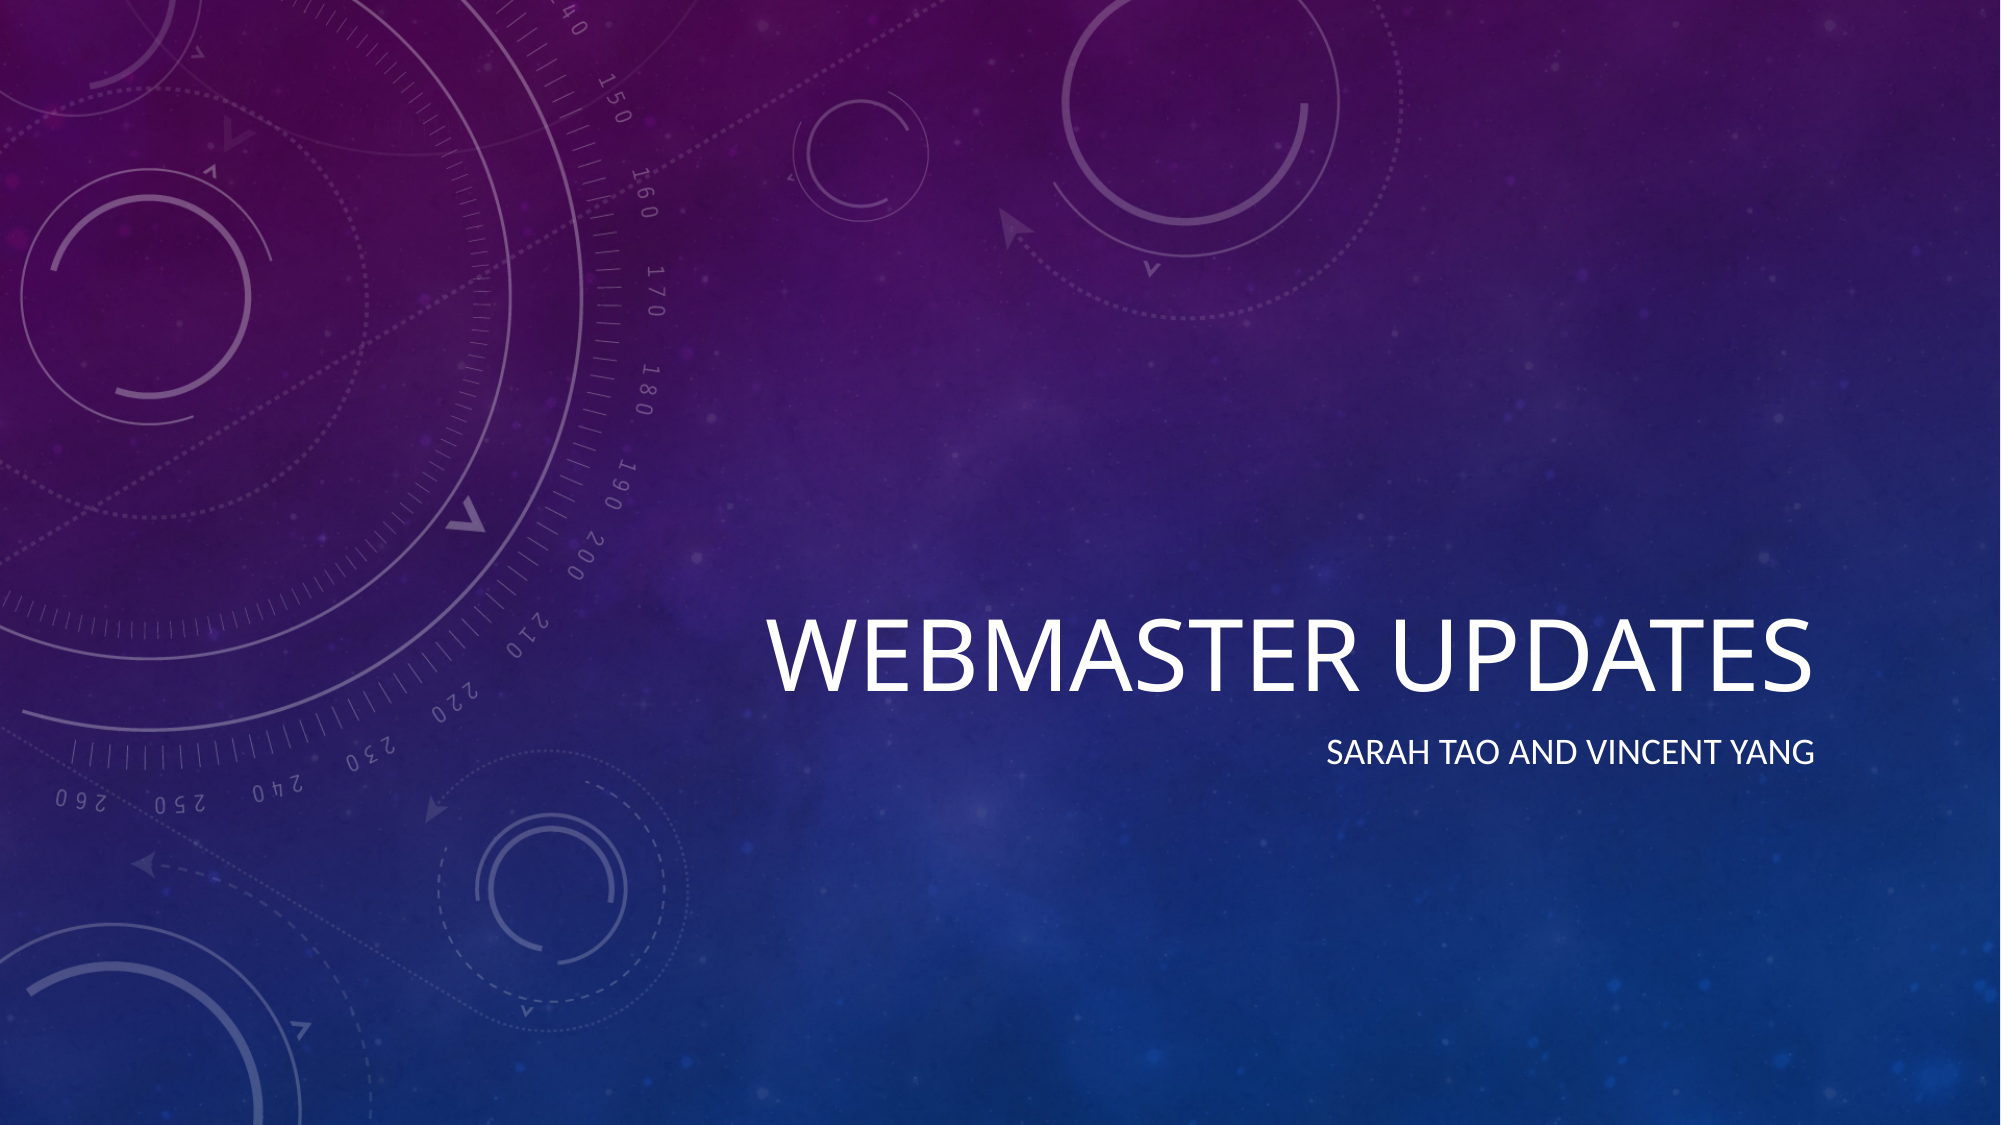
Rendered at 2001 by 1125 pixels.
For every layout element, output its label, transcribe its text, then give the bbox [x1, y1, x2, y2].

picture [0, 0, 2001, 1125]
title Webmaster updates [650, 322, 1831, 719]
subtitle Sarah Tao and vincent yang [650, 719, 1831, 950]
